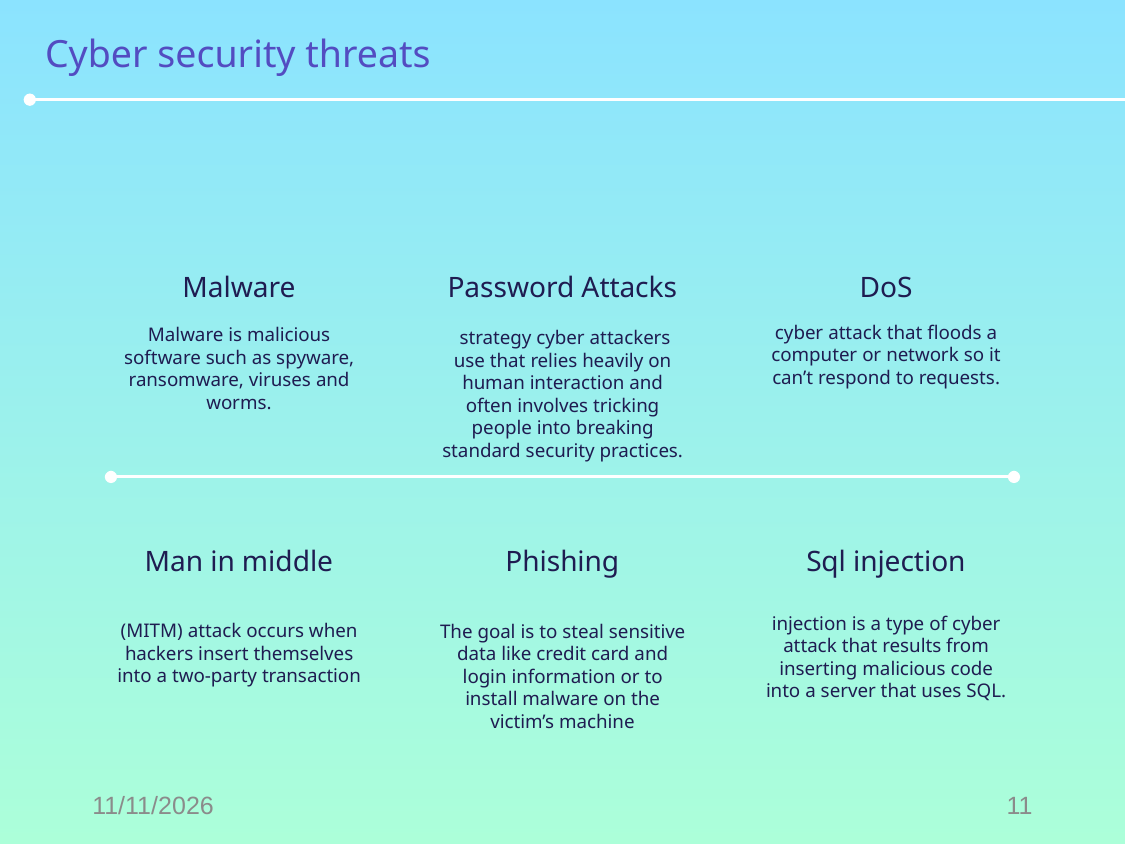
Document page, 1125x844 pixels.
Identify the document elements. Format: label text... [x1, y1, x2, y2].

list The goal is to steal sensitive data like credit card and login information or to install malware on the victim’s machine [426, 608, 699, 706]
title DoS [749, 247, 1023, 315]
list strategy cyber attackers use that relies heavily on human interaction and often involves tricking people into breaking standard security practices. [426, 315, 699, 413]
slide_number 11 [794, 782, 1048, 828]
title Malware [102, 247, 376, 315]
title Cyber security threats [33, 18, 783, 86]
list Malware is malicious software such as spyware, ransomware, viruses and worms. [102, 315, 376, 410]
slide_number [77, 782, 331, 828]
title Password Attacks [426, 247, 699, 315]
title Sql injection [749, 521, 1023, 589]
title Phishing [426, 521, 699, 589]
title Man in middle [102, 521, 376, 589]
list injection is a type of cyber attack that results from inserting malicious code into a server that uses SQL. [749, 600, 1023, 698]
list cyber attack that floods a computer or network so it can’t respond to requests. [749, 315, 1023, 407]
list (MITM) attack occurs when hackers insert themselves into a two-party transaction [102, 607, 376, 706]
